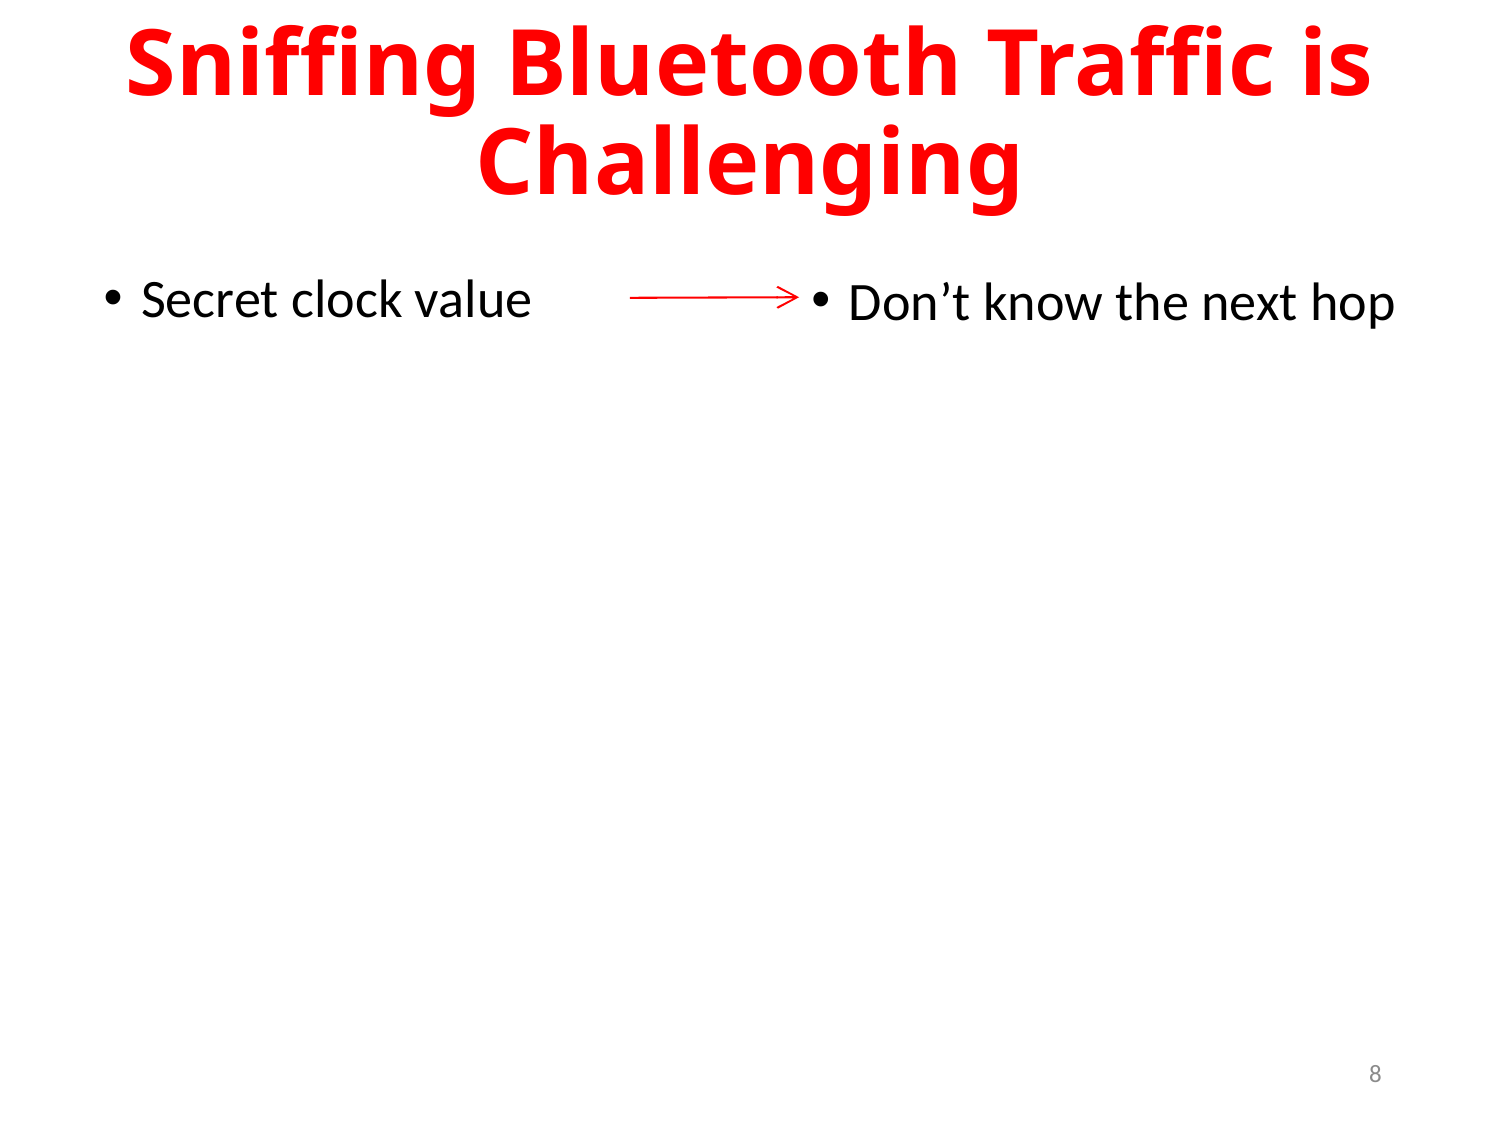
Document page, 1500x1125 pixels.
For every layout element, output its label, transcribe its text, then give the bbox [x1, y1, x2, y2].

title Sniffing Bluetooth Traffic is Challenging [0, 56, 1500, 175]
text_box Don’t know the next hop [796, 265, 1463, 502]
slide_number 8 [1059, 1042, 1397, 1103]
list Secret clock value [88, 262, 630, 377]
